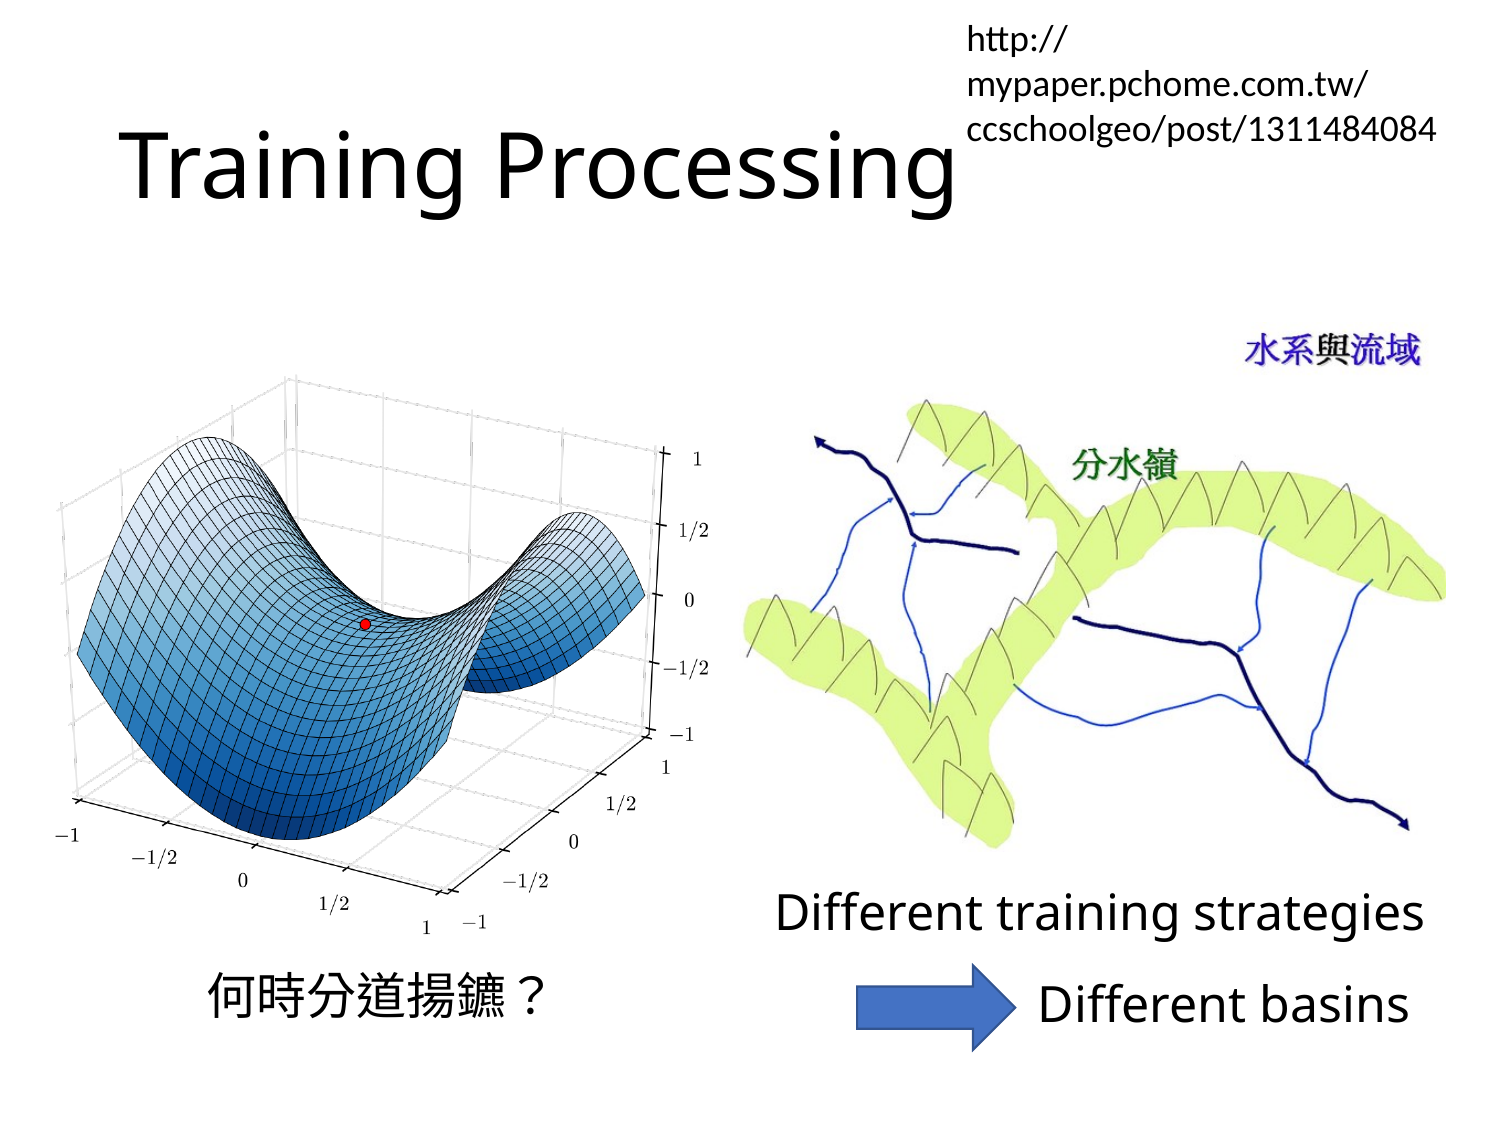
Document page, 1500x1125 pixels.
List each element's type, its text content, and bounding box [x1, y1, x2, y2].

picture [0, 322, 1446, 941]
text_box Different basins [987, 965, 1461, 1041]
title Training Processing [103, 59, 1397, 278]
text_box Different training strategies [743, 872, 1471, 948]
text_box 何時分道揚鑣？ [123, 957, 640, 1032]
text_box [856, 962, 1017, 1053]
text_box http://mypaper.pchome.com.tw/ccschoolgeo/post/1311484084 [951, 6, 1486, 157]
